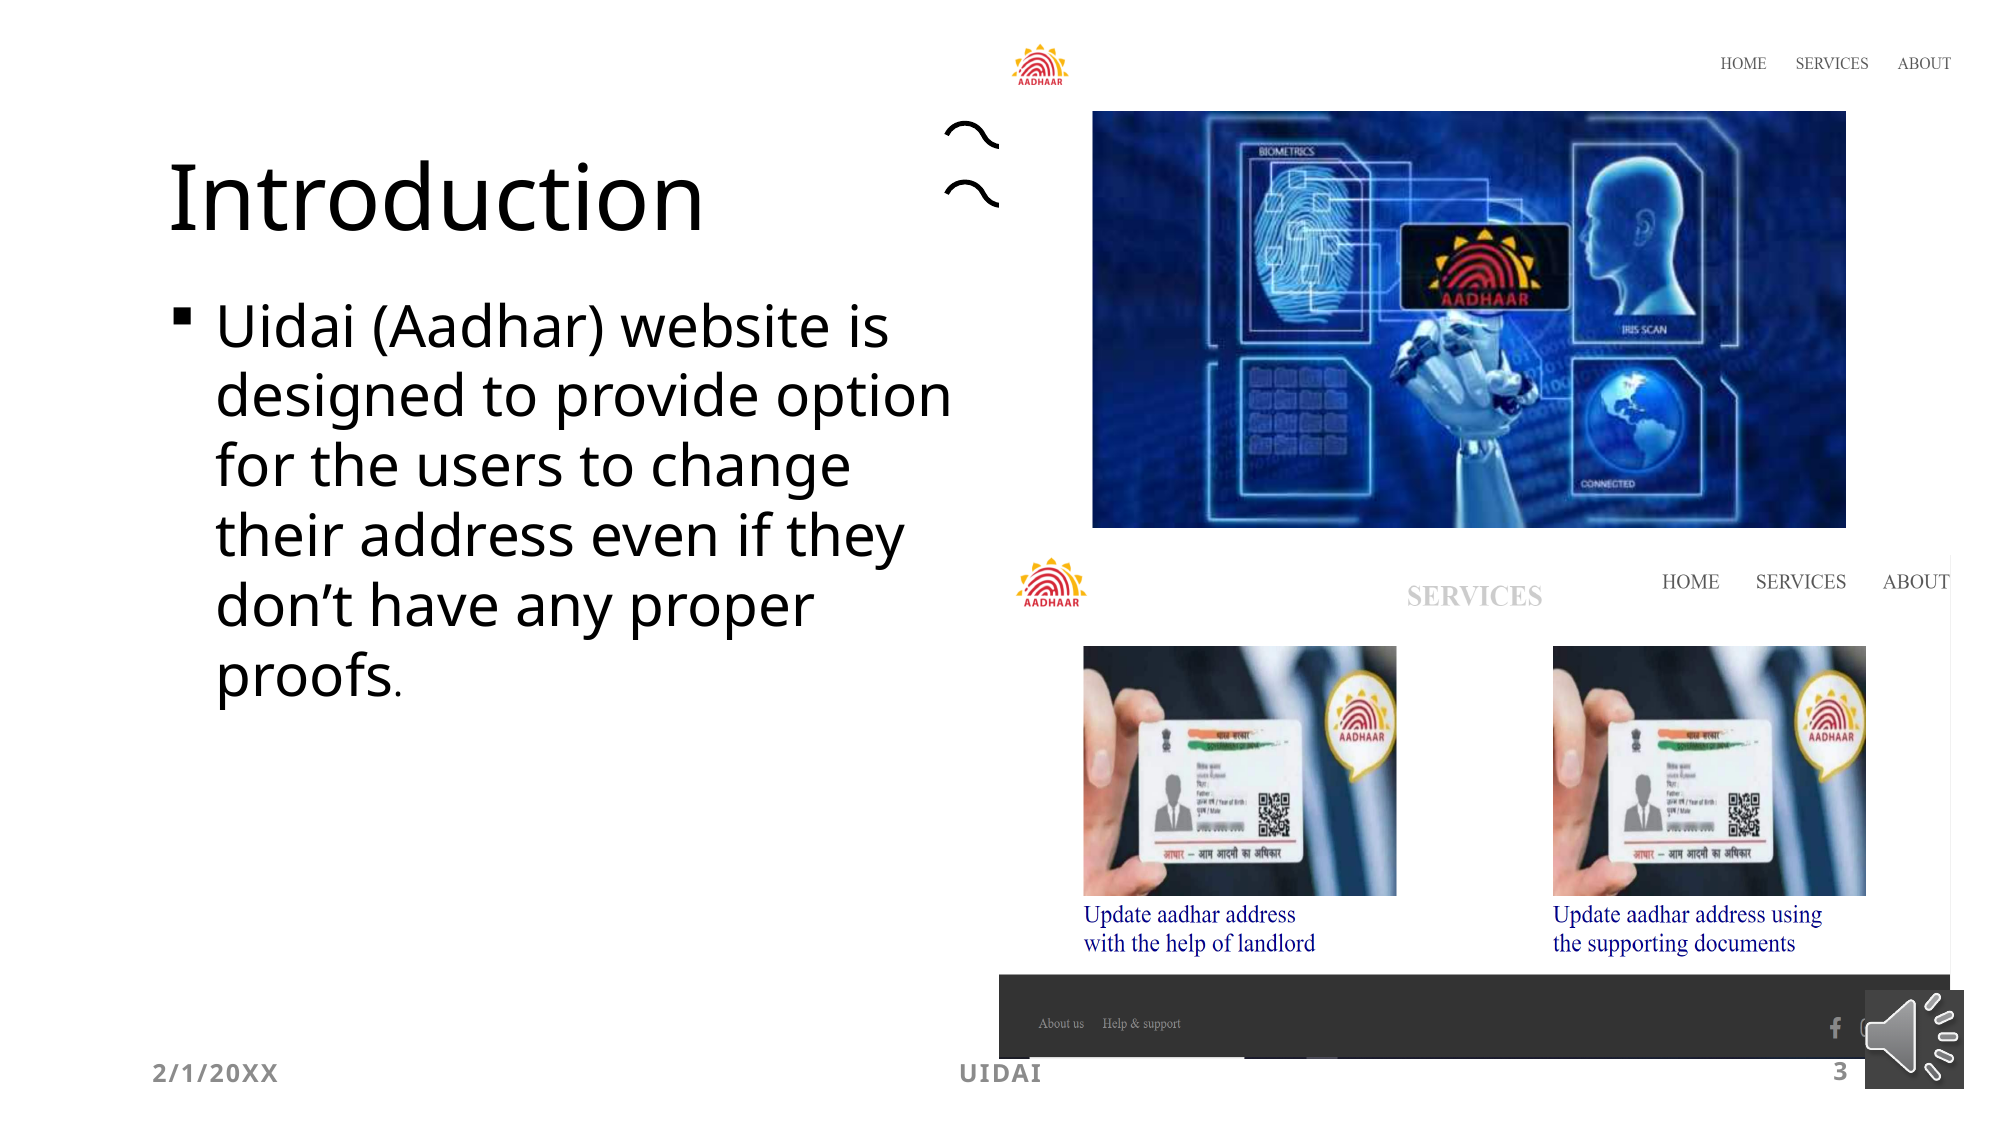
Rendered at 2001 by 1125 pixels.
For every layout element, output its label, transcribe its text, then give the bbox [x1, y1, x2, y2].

title Introduction [154, 46, 999, 258]
list Uidai (Aadhar) website is designed to provide option for the users to change their address even if they don’t have any proper proofs. [154, 281, 1010, 996]
footer uIDAI [662, 1042, 1338, 1103]
slide_number 3 [1412, 1059, 1863, 1103]
picture [999, 41, 1951, 545]
picture [999, 552, 1965, 1090]
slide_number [137, 1042, 588, 1103]
